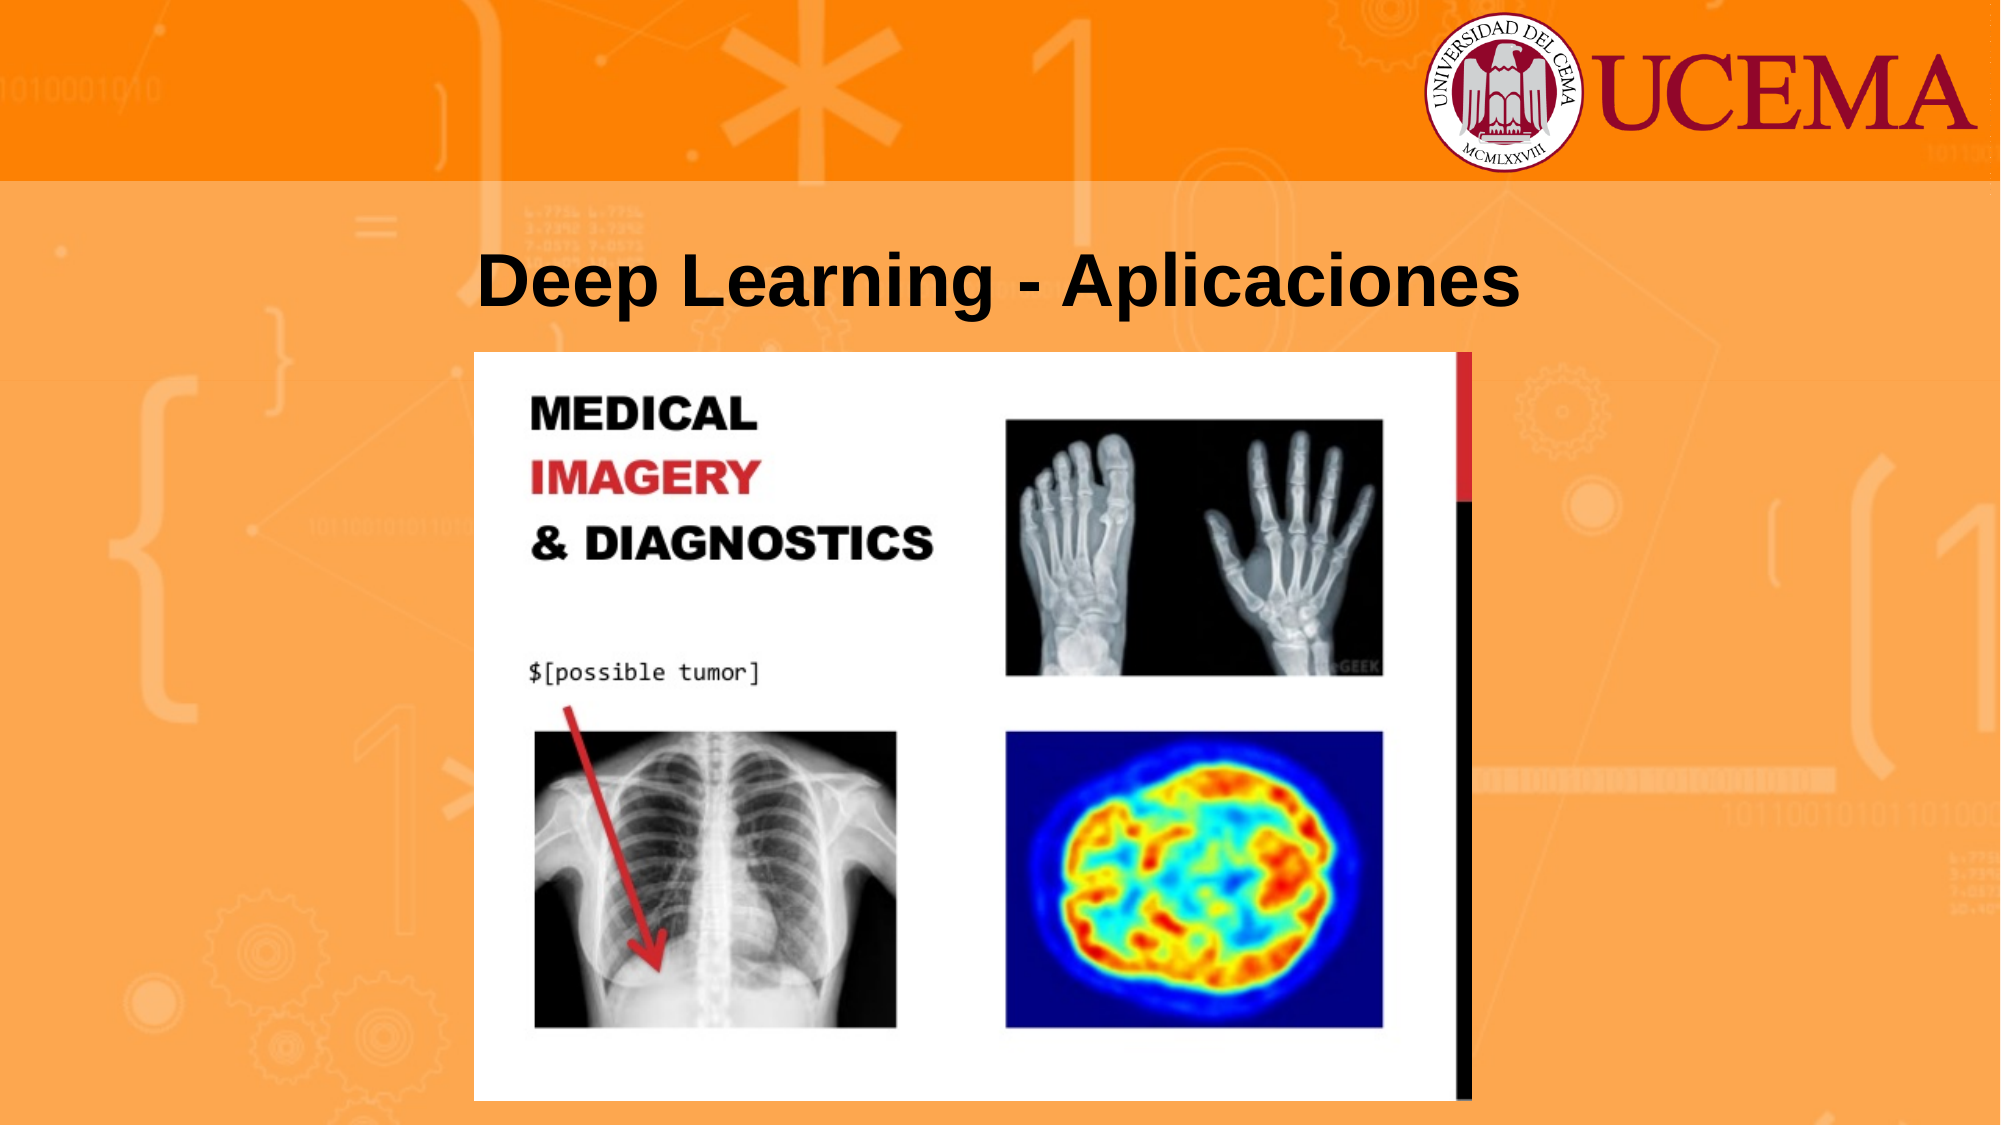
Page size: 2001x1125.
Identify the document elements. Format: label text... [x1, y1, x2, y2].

text_box Deep Learning - Aplicaciones [0, 181, 2000, 380]
text_box [0, 380, 2000, 1125]
picture [474, 352, 1472, 1102]
picture [0, 0, 2001, 1125]
